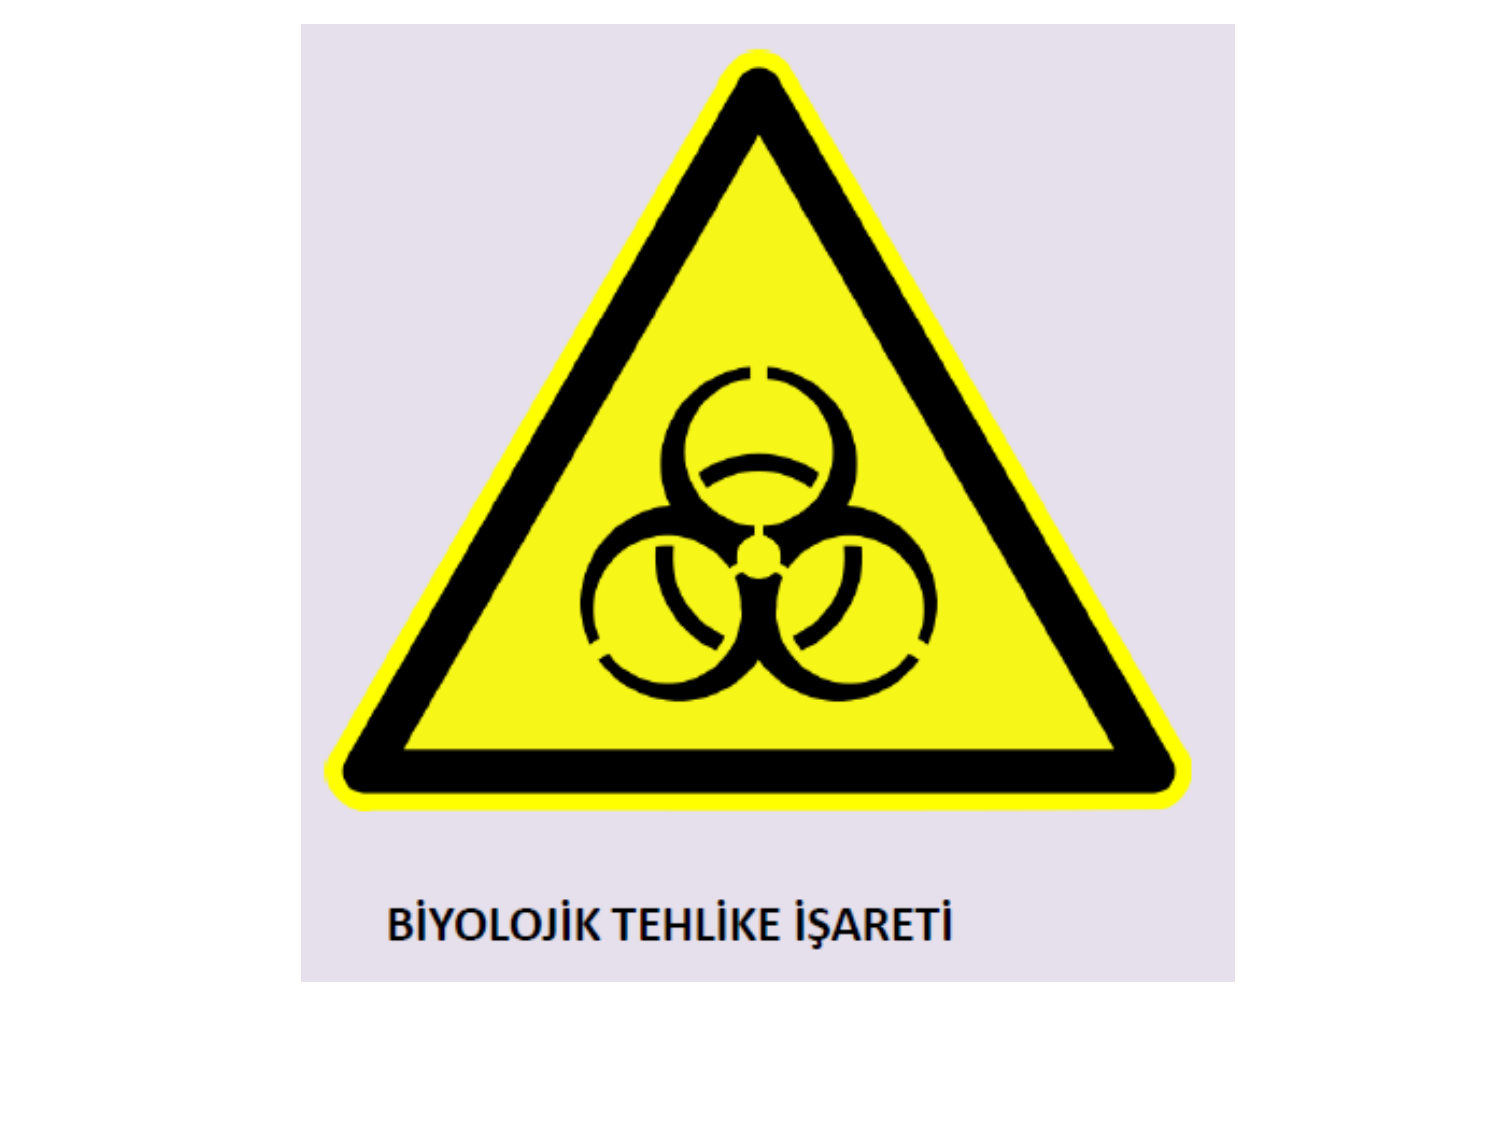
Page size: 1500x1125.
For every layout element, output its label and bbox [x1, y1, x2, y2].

list [300, 24, 1235, 982]
